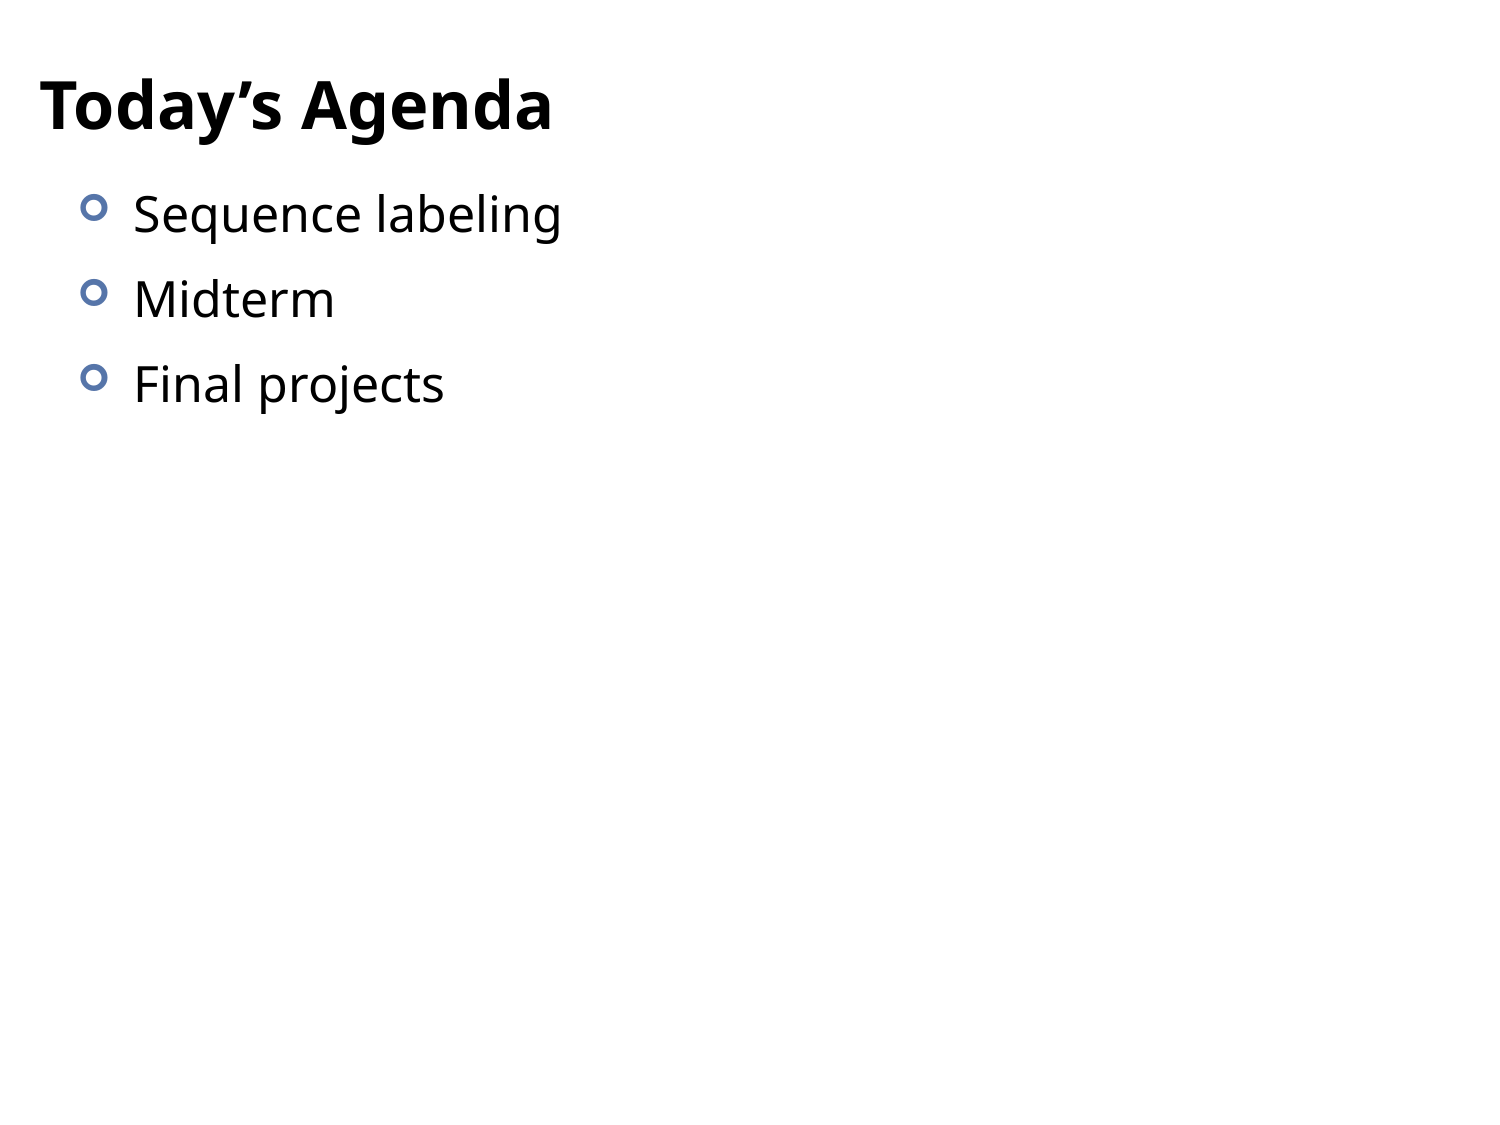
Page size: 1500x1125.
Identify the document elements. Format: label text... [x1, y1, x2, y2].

title Today’s Agenda [24, 18, 1451, 188]
list Sequence labeling Midterm Final projects [62, 174, 1451, 1013]
